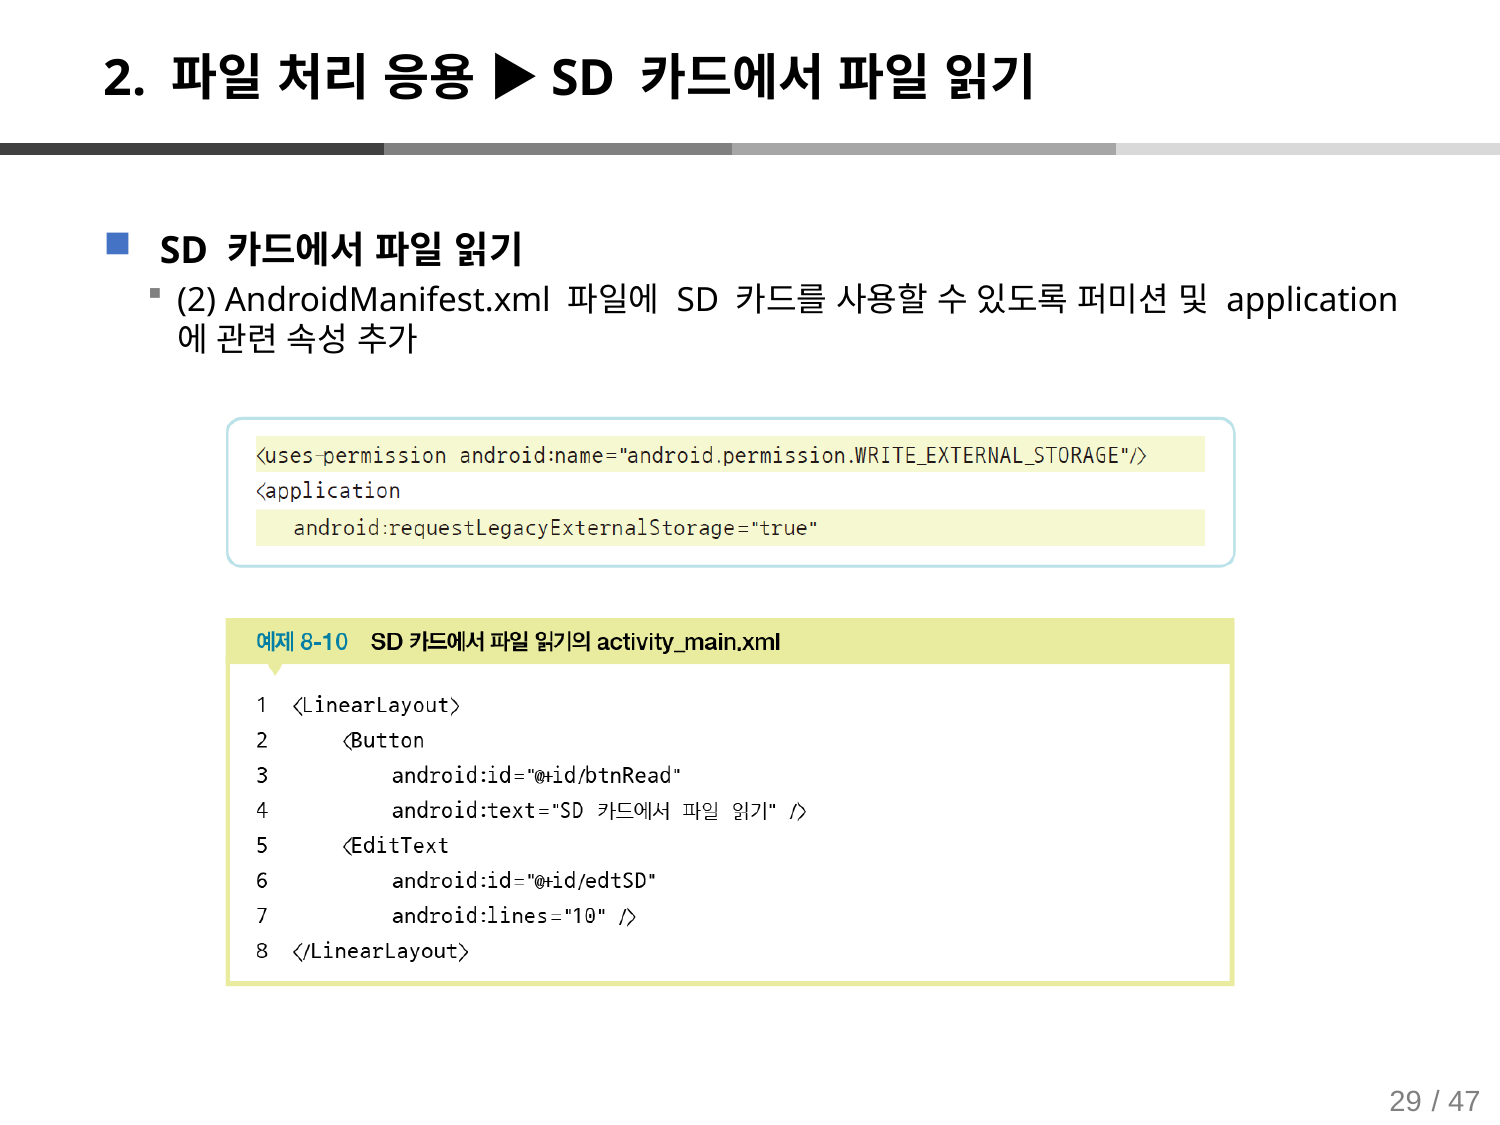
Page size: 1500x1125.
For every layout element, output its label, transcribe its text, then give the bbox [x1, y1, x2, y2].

list SD 카드에서 파일 읽기 (2) AndroidManifest.xml 파일에 SD 카드를 사용할 수 있도록 퍼미션 및 application에 관련 속성 추가 [88, 196, 1436, 1083]
title 2. 파일 처리 응용 ▶SD 카드에서 파일 읽기 [88, 30, 1211, 121]
picture [216, 610, 1241, 992]
picture [219, 409, 1241, 572]
